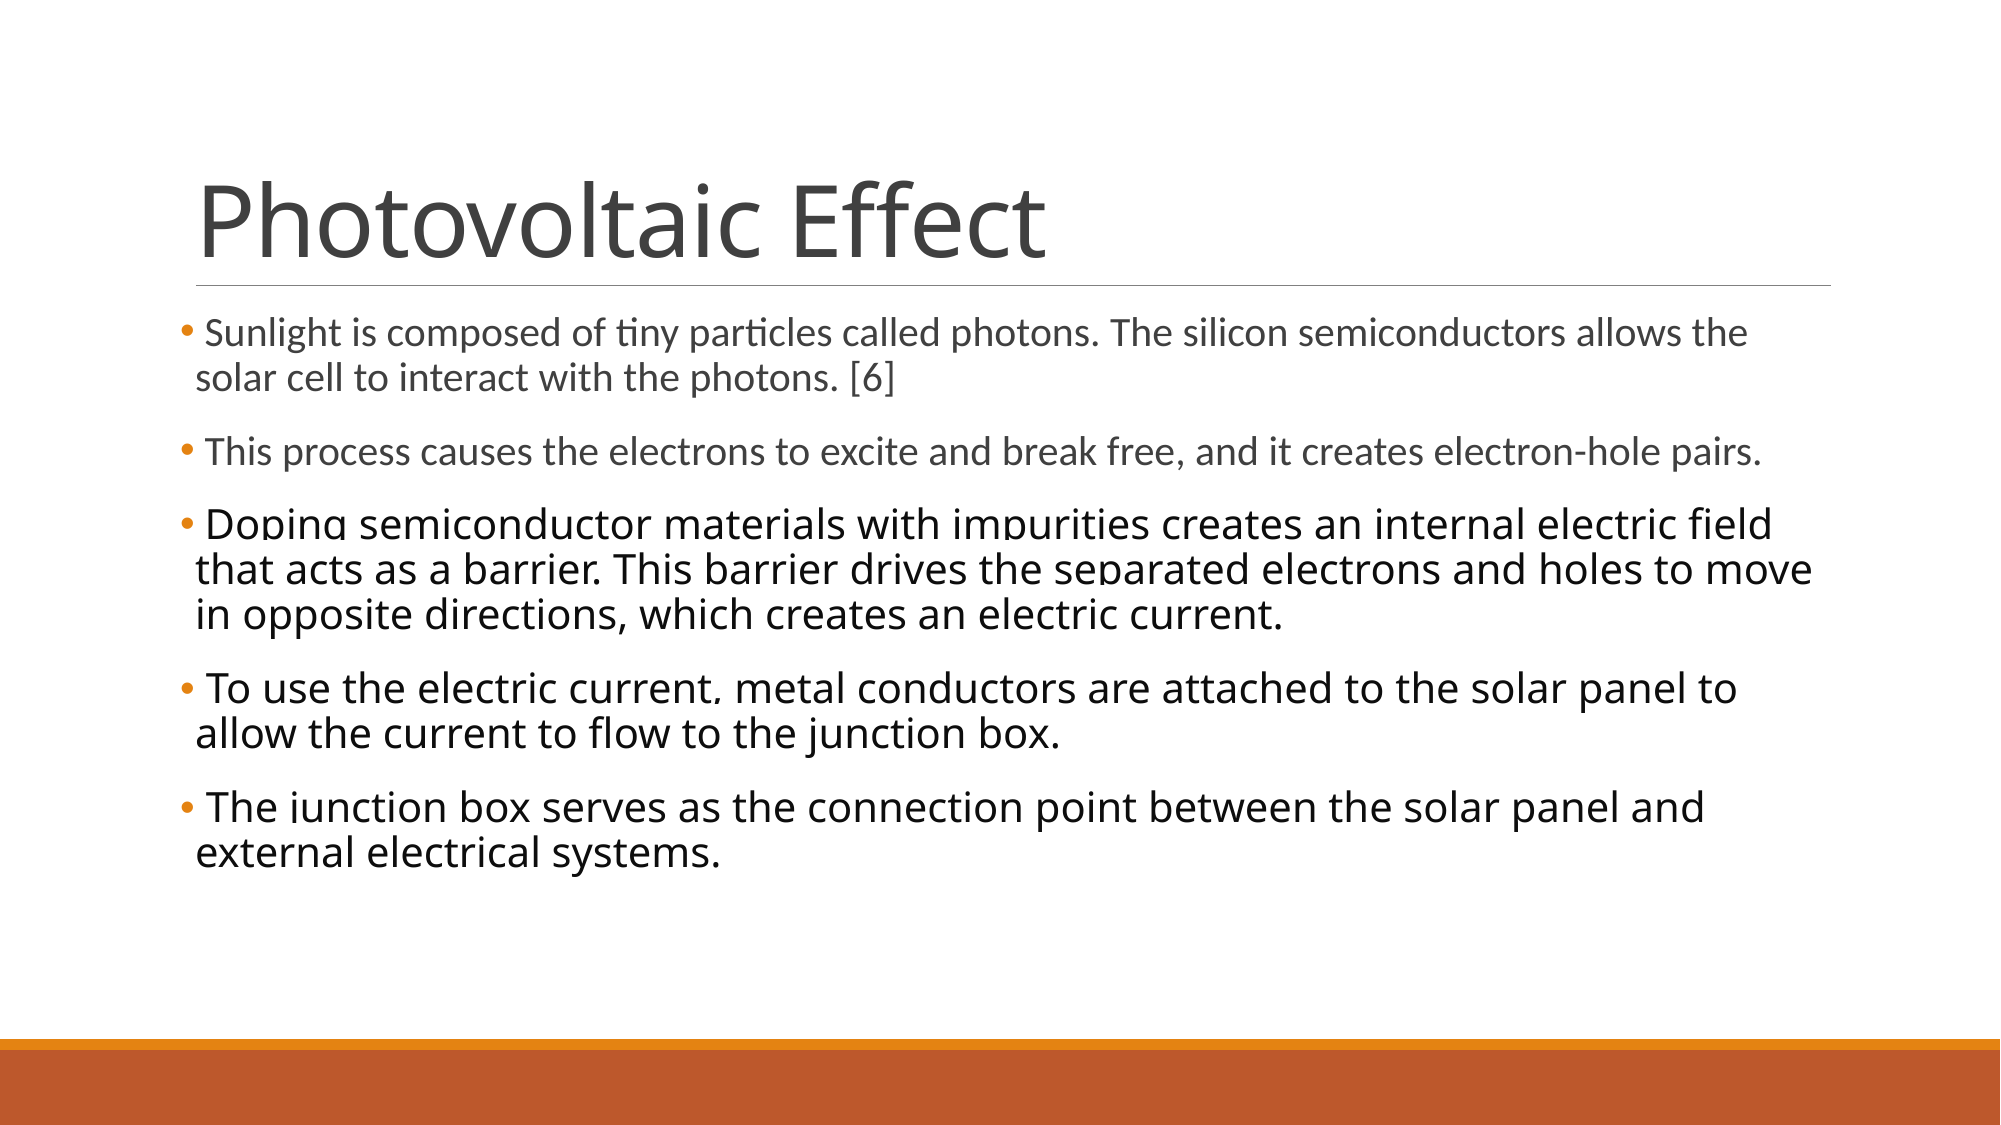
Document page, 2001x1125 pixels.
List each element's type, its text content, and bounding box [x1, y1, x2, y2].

list Sunlight is composed of tiny particles called photons. The silicon semiconductors allows the solar cell to interact with the photons. [6] This process causes the electrons to excite and break free, and it creates electron-hole pairs. Doping semiconductor materials with impurities creates an internal electric field that acts as a barrier. This barrier drives the separated electrons and holes to move in opposite directions, which creates an electric current. To use the electric current, metal conductors are attached to the solar panel to allow the current to flow to the junction box. The junction box serves as the connection point between the solar panel and external electrical systems. [180, 302, 1830, 963]
title Photovoltaic Effect [180, 47, 1830, 285]
